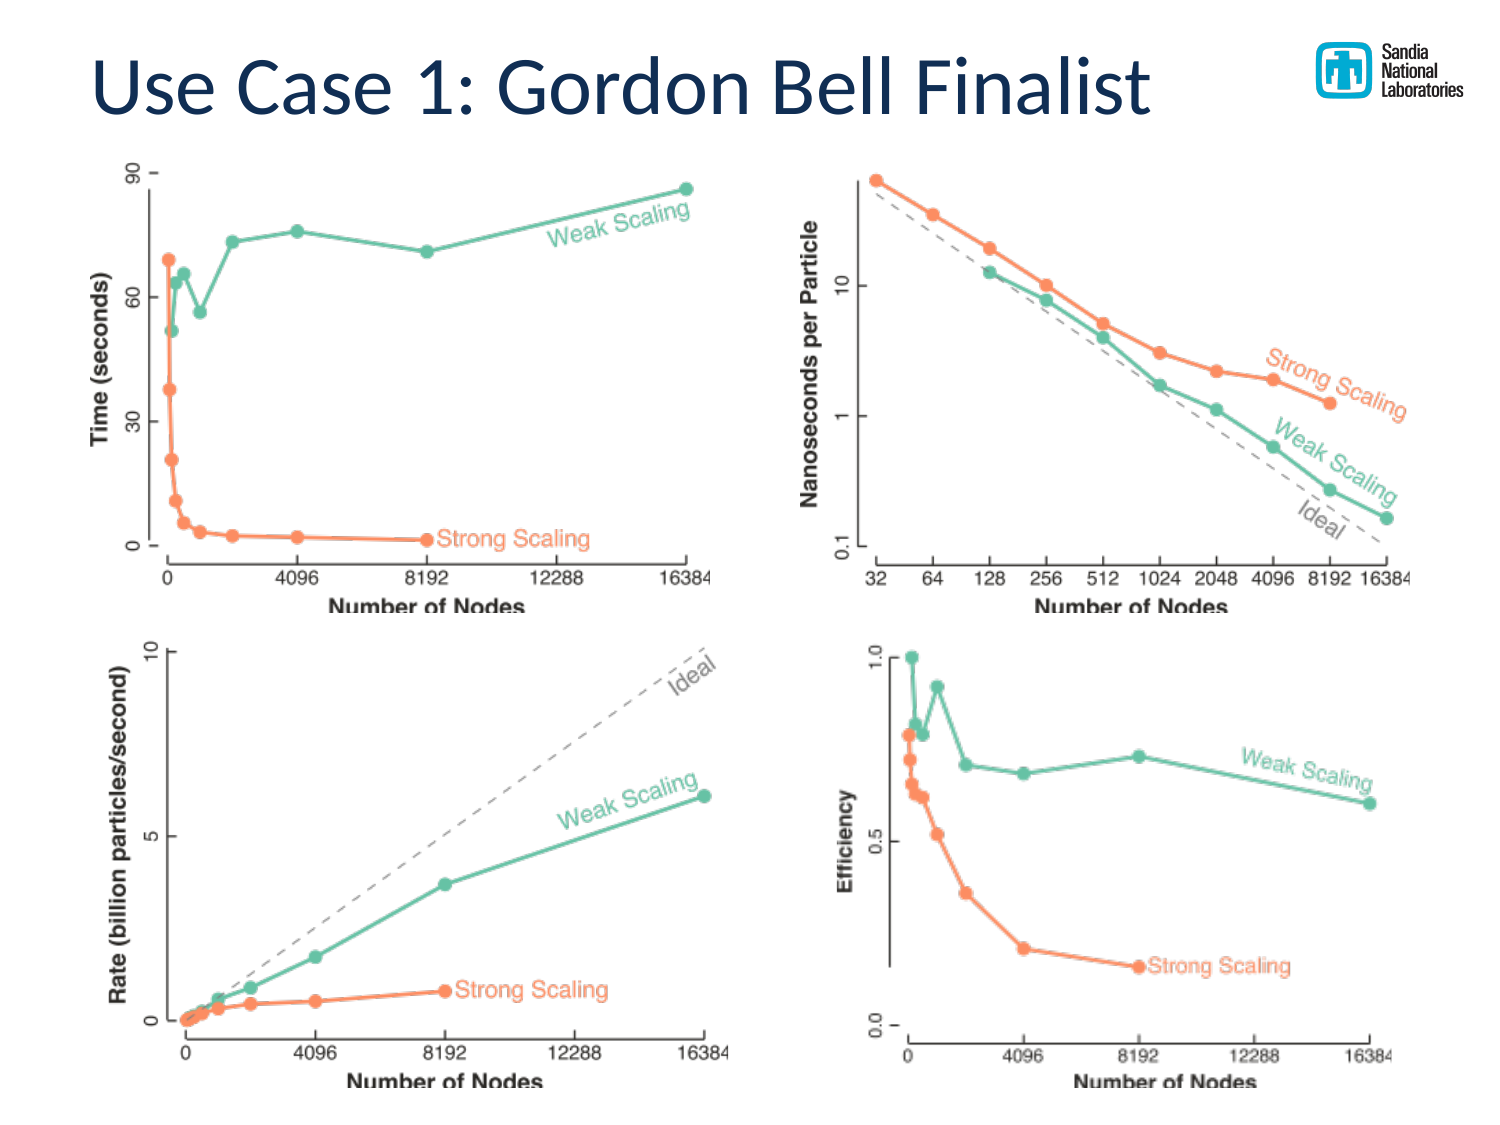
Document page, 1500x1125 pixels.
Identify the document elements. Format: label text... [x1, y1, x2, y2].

picture [89, 162, 711, 613]
picture [1426, 37, 1467, 105]
picture [108, 637, 729, 1088]
title Use Case 1: Gordon Bell Finalist [74, 0, 1426, 163]
picture [799, 162, 1410, 613]
picture [836, 637, 1392, 1088]
